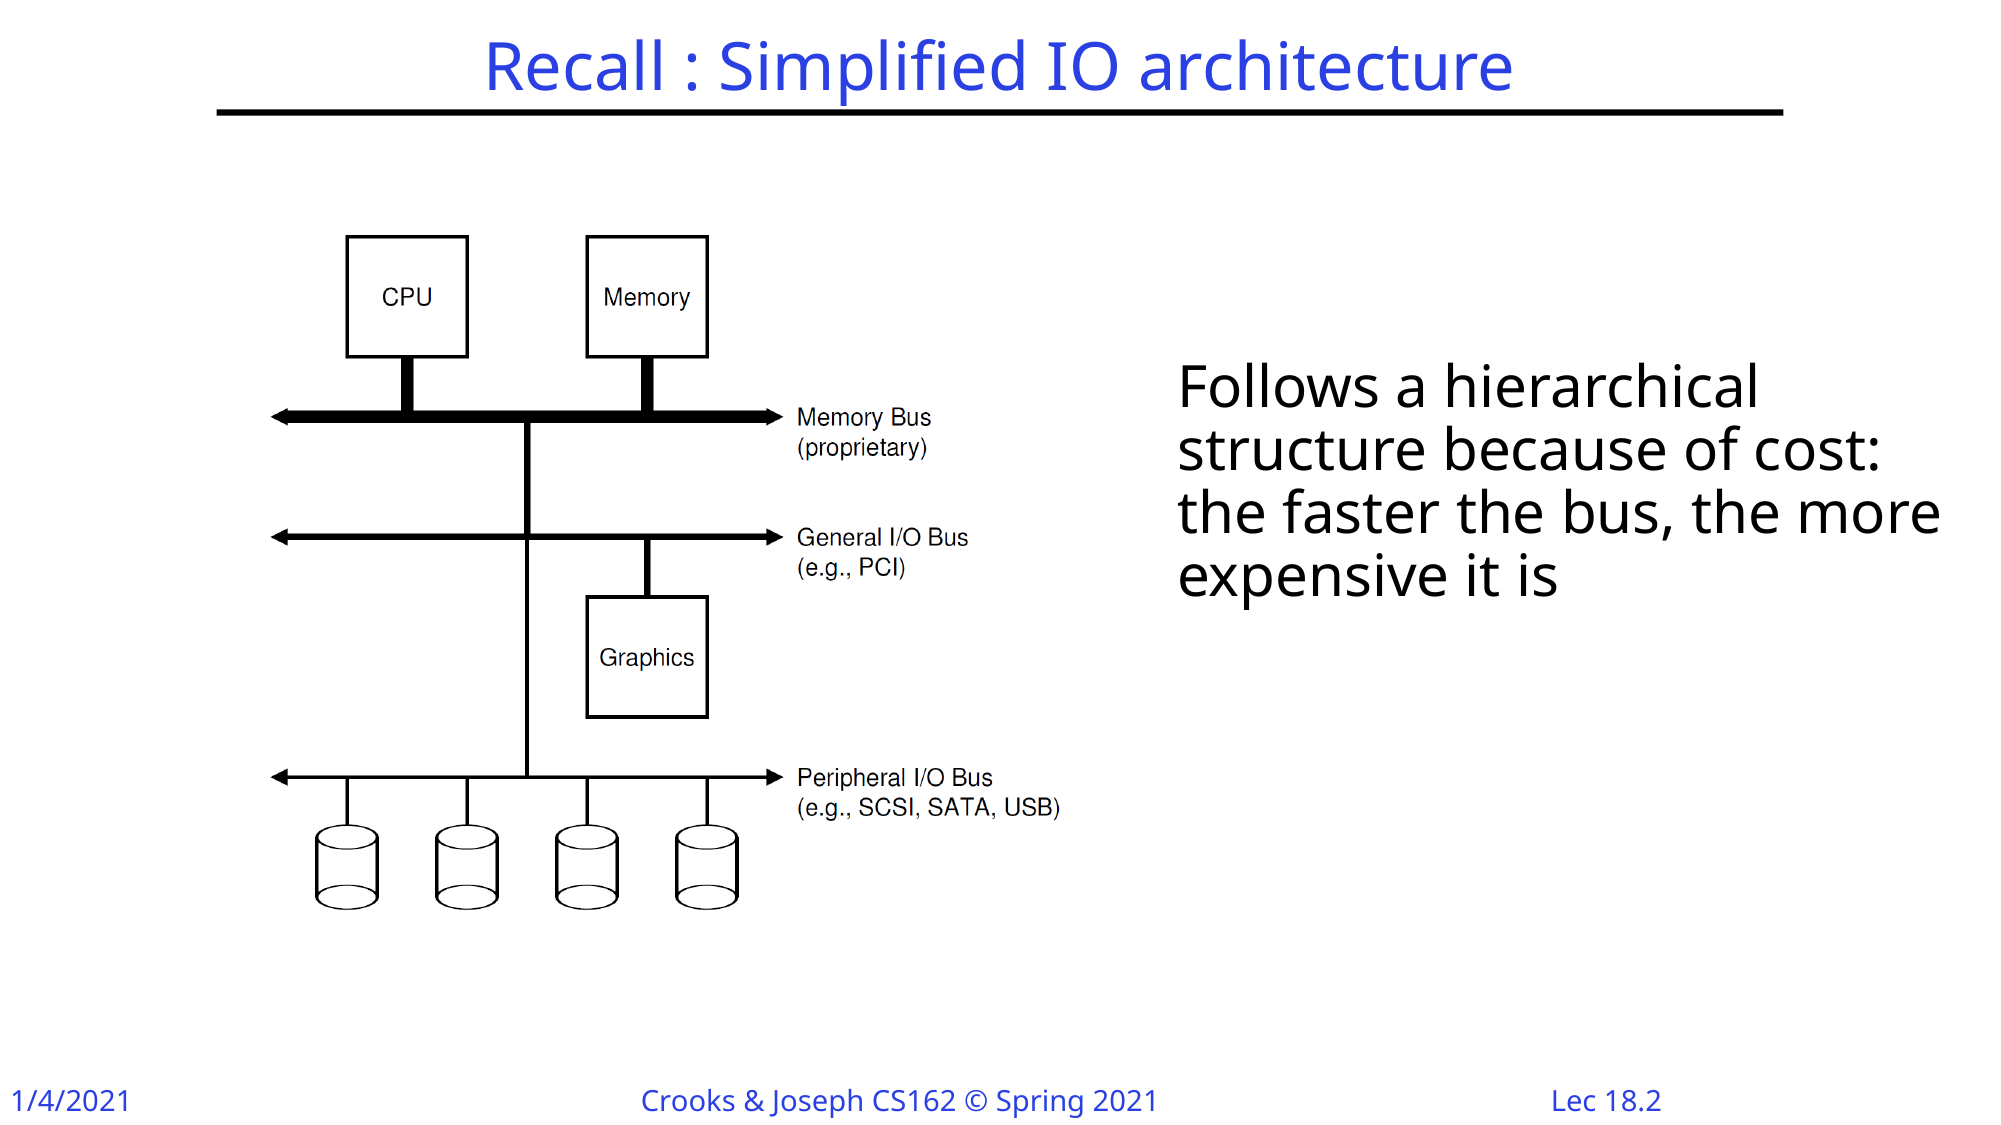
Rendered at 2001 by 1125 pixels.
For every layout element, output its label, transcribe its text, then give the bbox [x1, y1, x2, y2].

title Recall : Simplified IO architecture [216, 24, 1784, 113]
picture [187, 167, 1083, 939]
list Follows a hierarchical structure because of cost: the faster the bus, the more expensive it is [1162, 350, 1963, 939]
